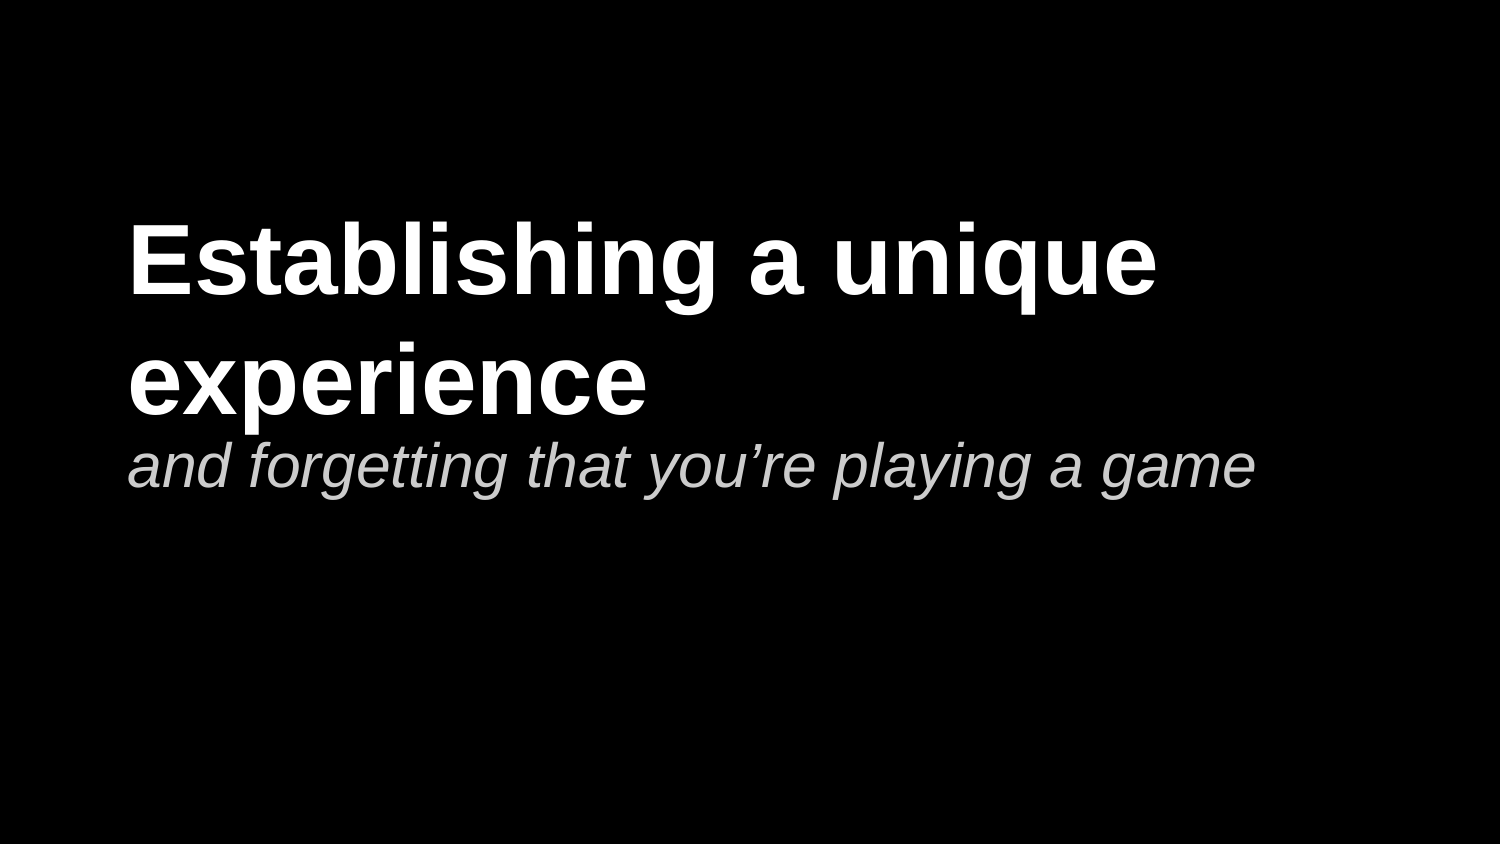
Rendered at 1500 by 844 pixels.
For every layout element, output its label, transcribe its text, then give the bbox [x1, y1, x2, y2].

subtitle and forgetting that you’re playing a game [112, 450, 1388, 540]
title Establishing a unique experience [112, 259, 1388, 450]
